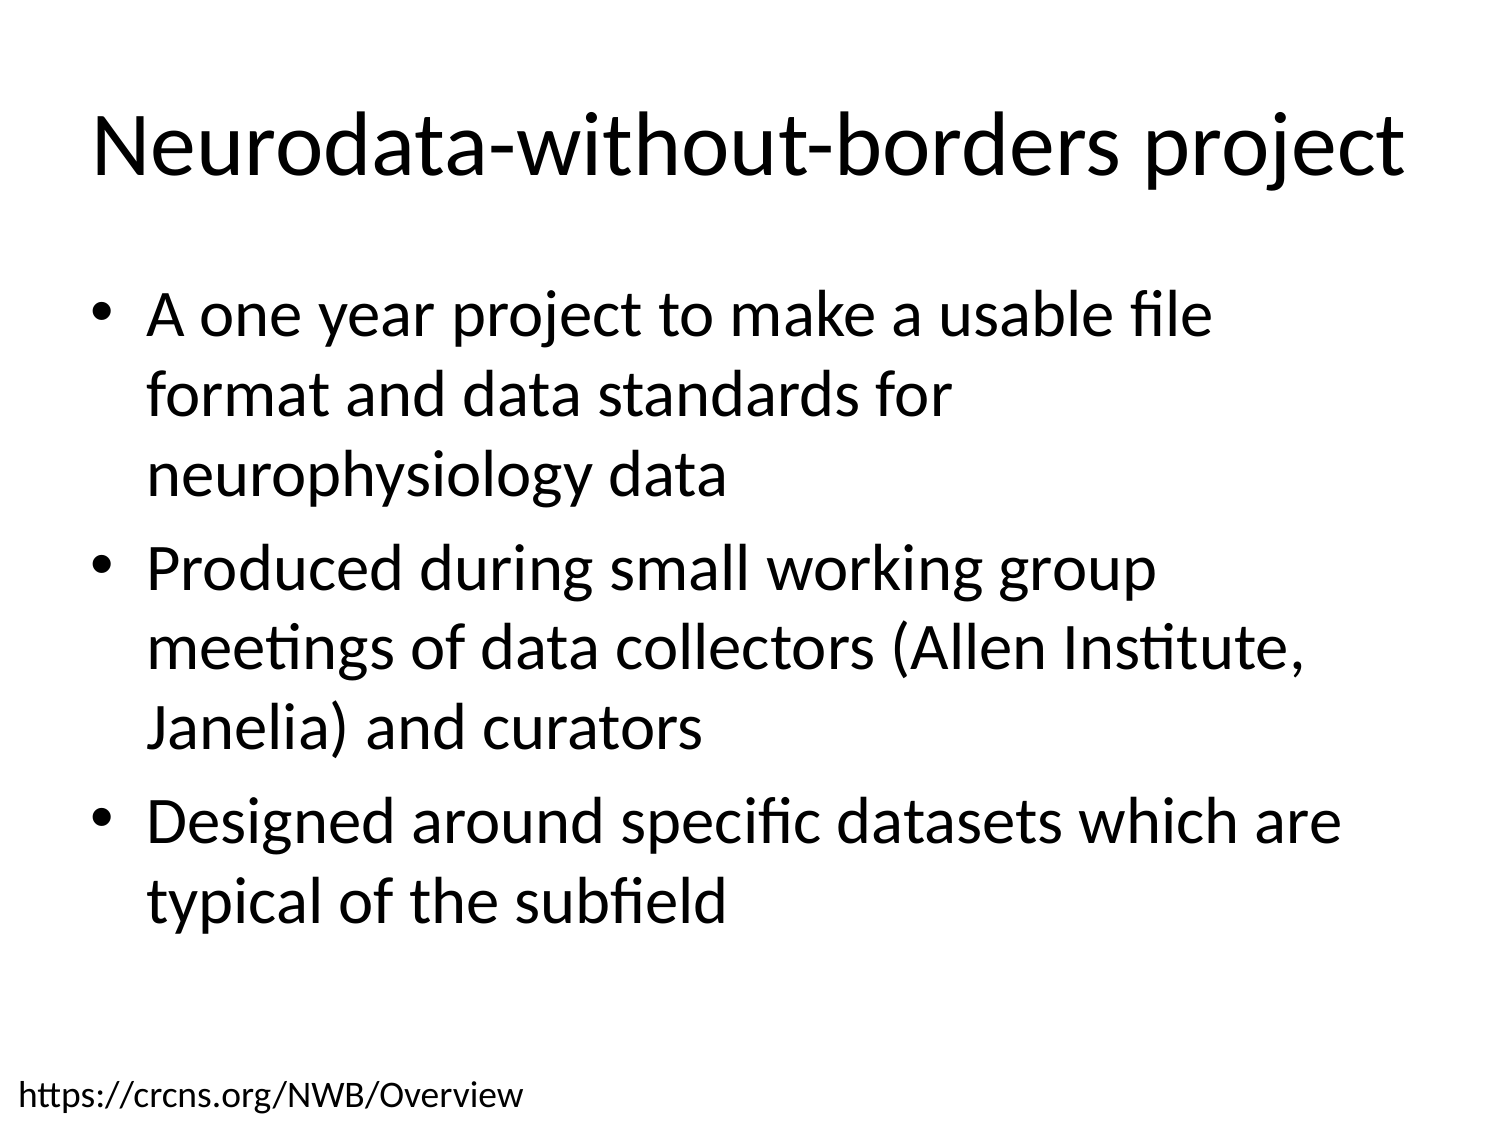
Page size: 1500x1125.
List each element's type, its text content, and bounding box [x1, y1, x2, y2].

text_box https://crcns.org/NWB/Overview [3, 1062, 540, 1123]
list A one year project to make a usable file format and data standards for neurophysiology data Produced during small working group meetings of data collectors (Allen Institute, Janelia) and curators Designed around specific datasets which are typical of the subfield [75, 262, 1425, 1005]
title Neurodata-without-borders project [75, 45, 1425, 233]
